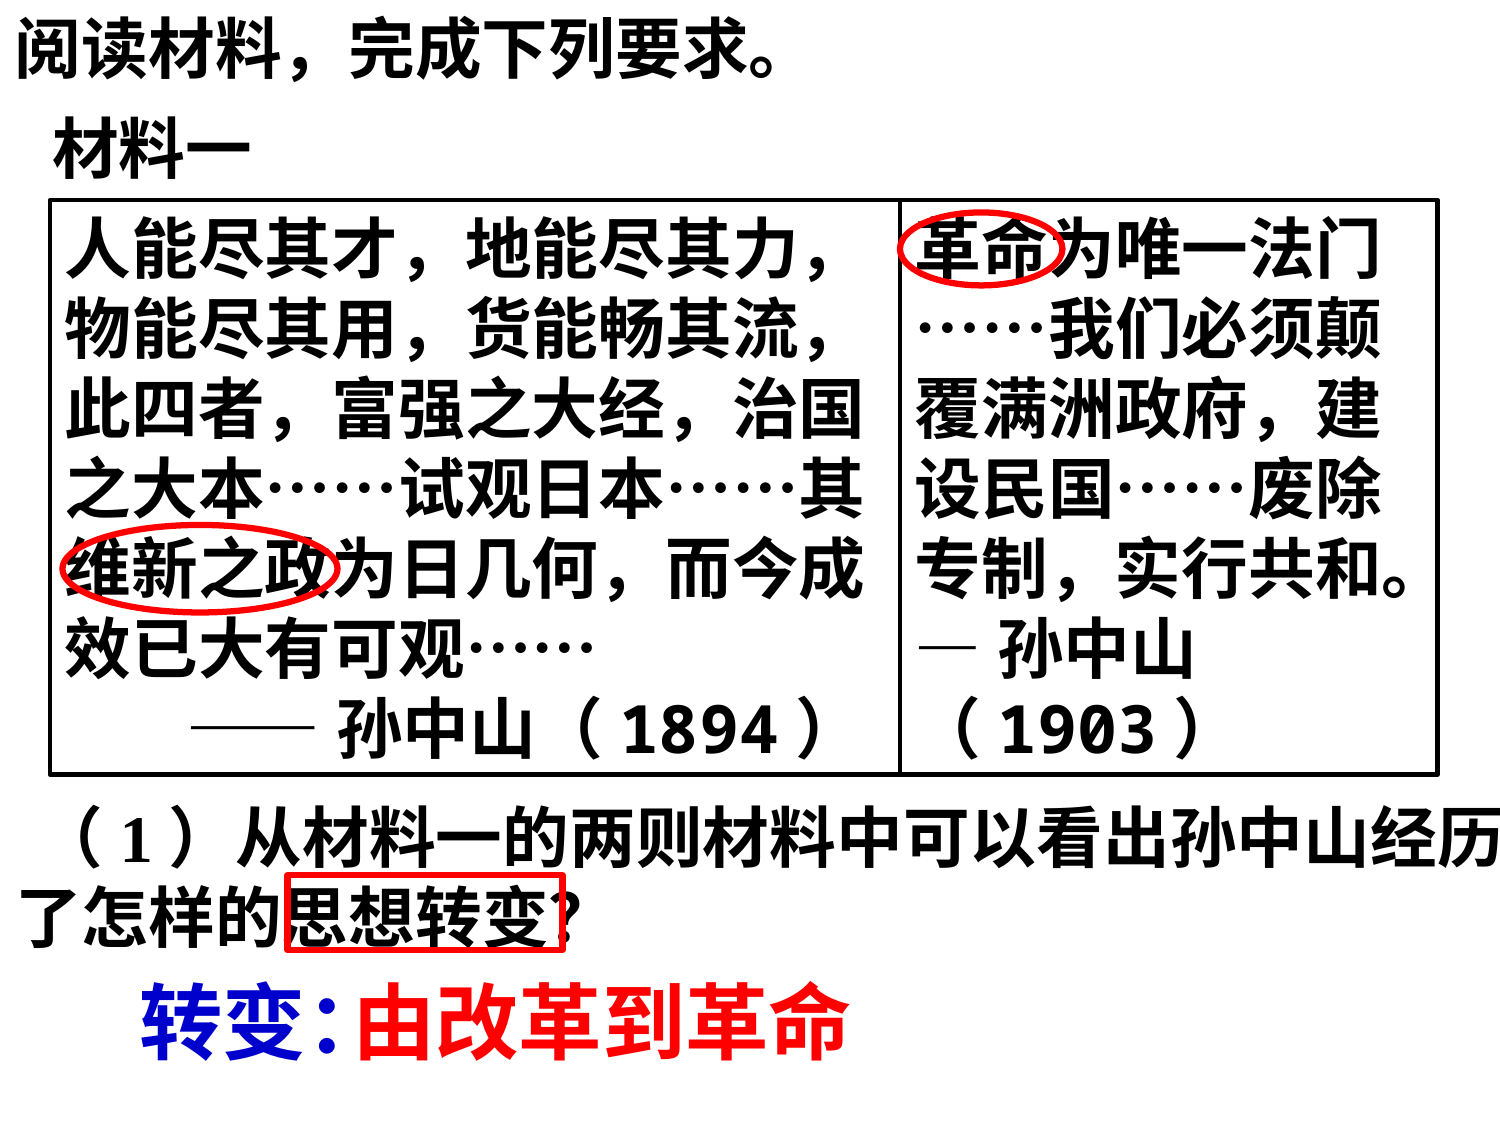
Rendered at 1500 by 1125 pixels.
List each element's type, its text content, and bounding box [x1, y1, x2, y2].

text_box [285, 873, 565, 952]
text_box 转变： [125, 962, 337, 1078]
text_box 由改革到革命 [337, 962, 875, 1078]
text_box 阅读材料，完成下列要求。 [0, 0, 775, 95]
text_box （1）从材料一的两则材料中可以看出孙中山经历了怎样的思想转变？ [0, 788, 1500, 964]
text_box 材料一 [37, 99, 288, 195]
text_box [49, 199, 1438, 776]
